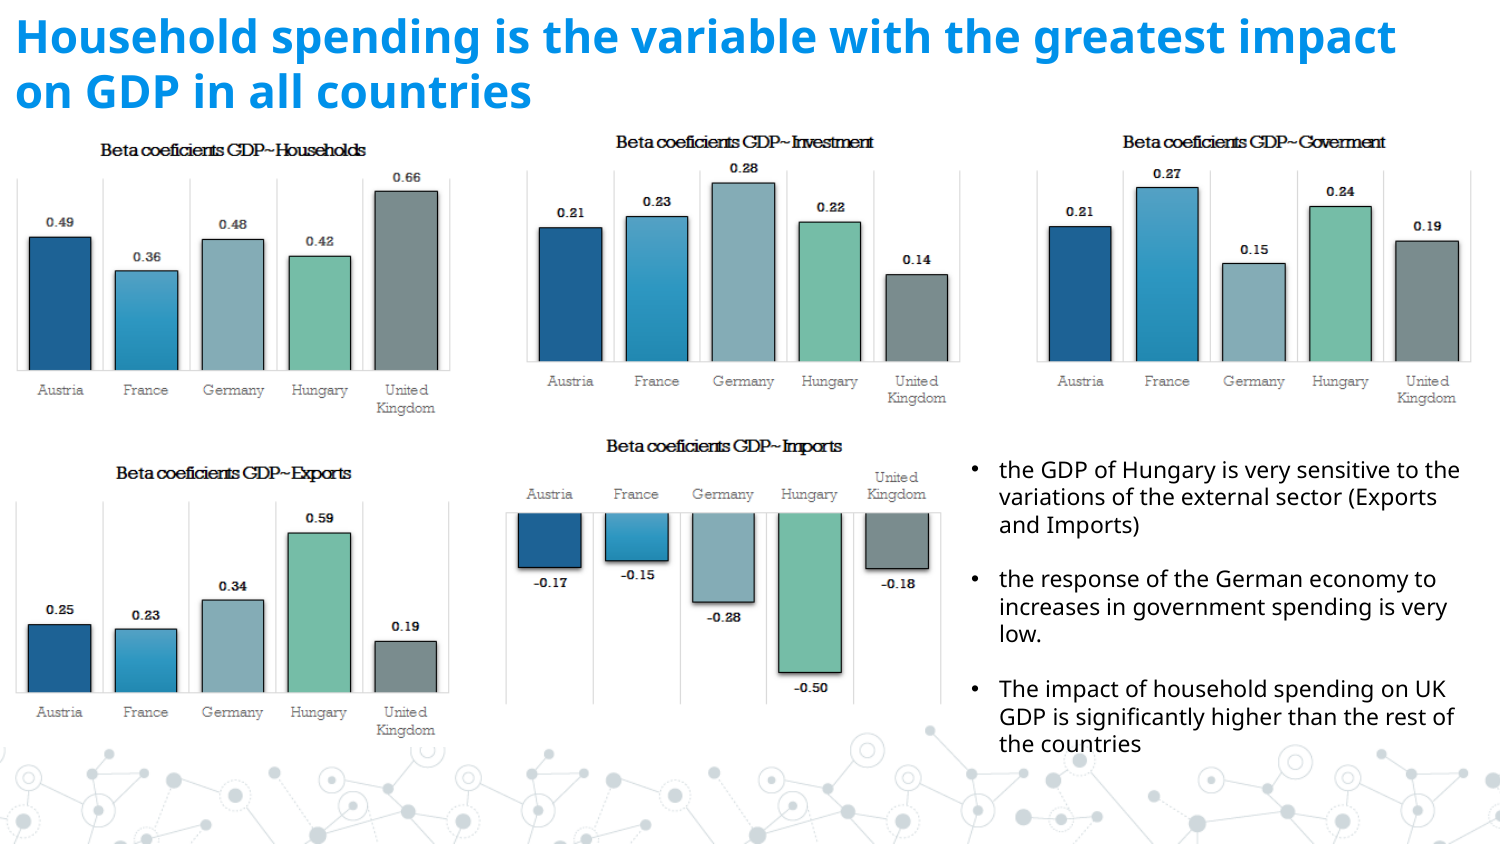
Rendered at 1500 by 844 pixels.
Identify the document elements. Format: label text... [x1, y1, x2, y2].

picture [0, 0, 1500, 844]
text_box the GDP of Hungary is very sensitive to the variations of the external sector (Exports and Imports) the response of the German economy to increases in government spending is very low. The impact of household spending on UK GDP is significantly higher than the rest of the countries [956, 447, 1500, 765]
text_box Household spending is the variable with the greatest impact on GDP in all countries [0, 0, 1457, 126]
